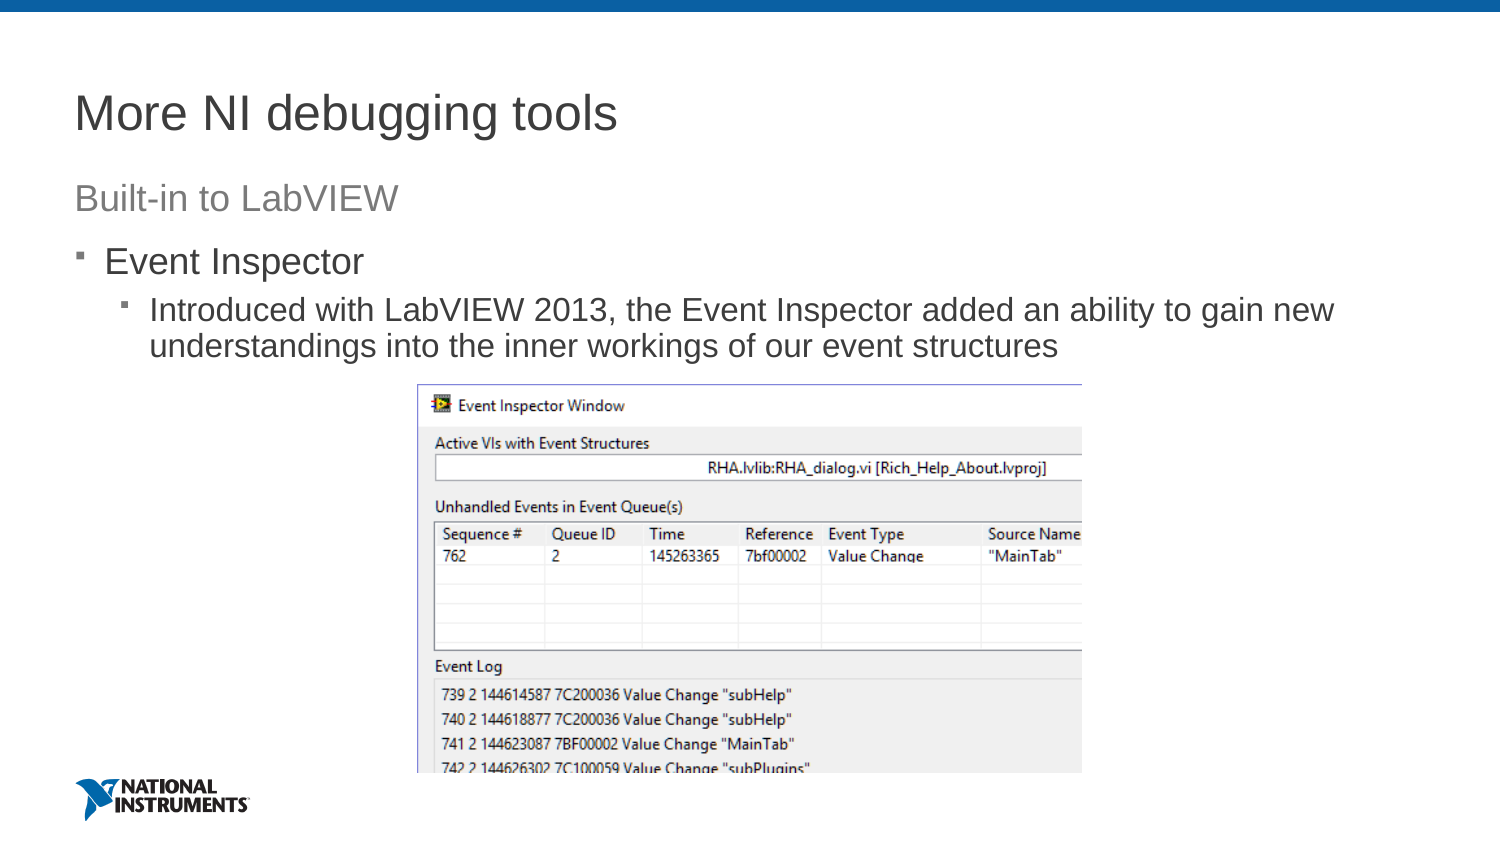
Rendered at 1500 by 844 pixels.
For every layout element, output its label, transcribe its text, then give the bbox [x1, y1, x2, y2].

title More NI debugging tools [74, 42, 1425, 176]
list Event Inspector Introduced with LabVIEW 2013, the Event Inspector added an ability to gain new understandings into the inner workings of our event structures [74, 229, 1425, 722]
picture [417, 384, 1082, 773]
list Built-in to LabVIEW [74, 176, 1425, 222]
